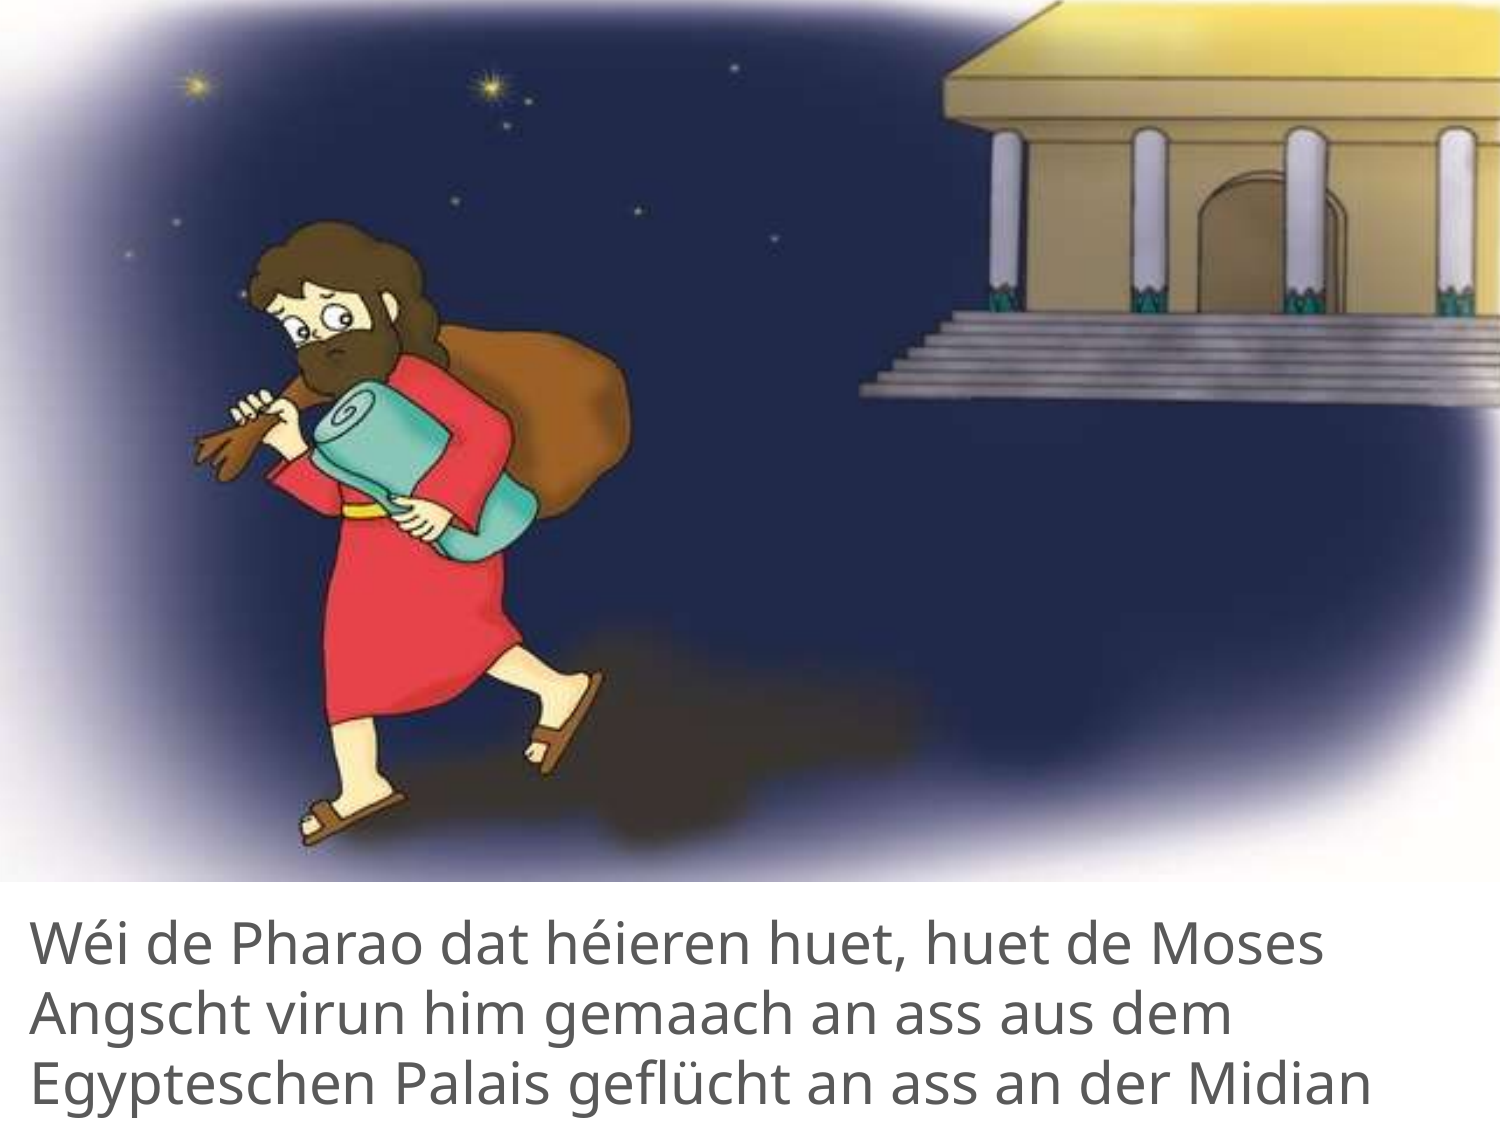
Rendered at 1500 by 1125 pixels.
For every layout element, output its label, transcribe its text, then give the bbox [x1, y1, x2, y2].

picture [0, 0, 1500, 882]
text_box Wéi de Pharao dat héieren huet, huet de Moses Angscht virun him gemaach an ass aus dem Egypteschen Palais geflücht an ass an der Midian Wüst wunnen. [14, 898, 1486, 1125]
